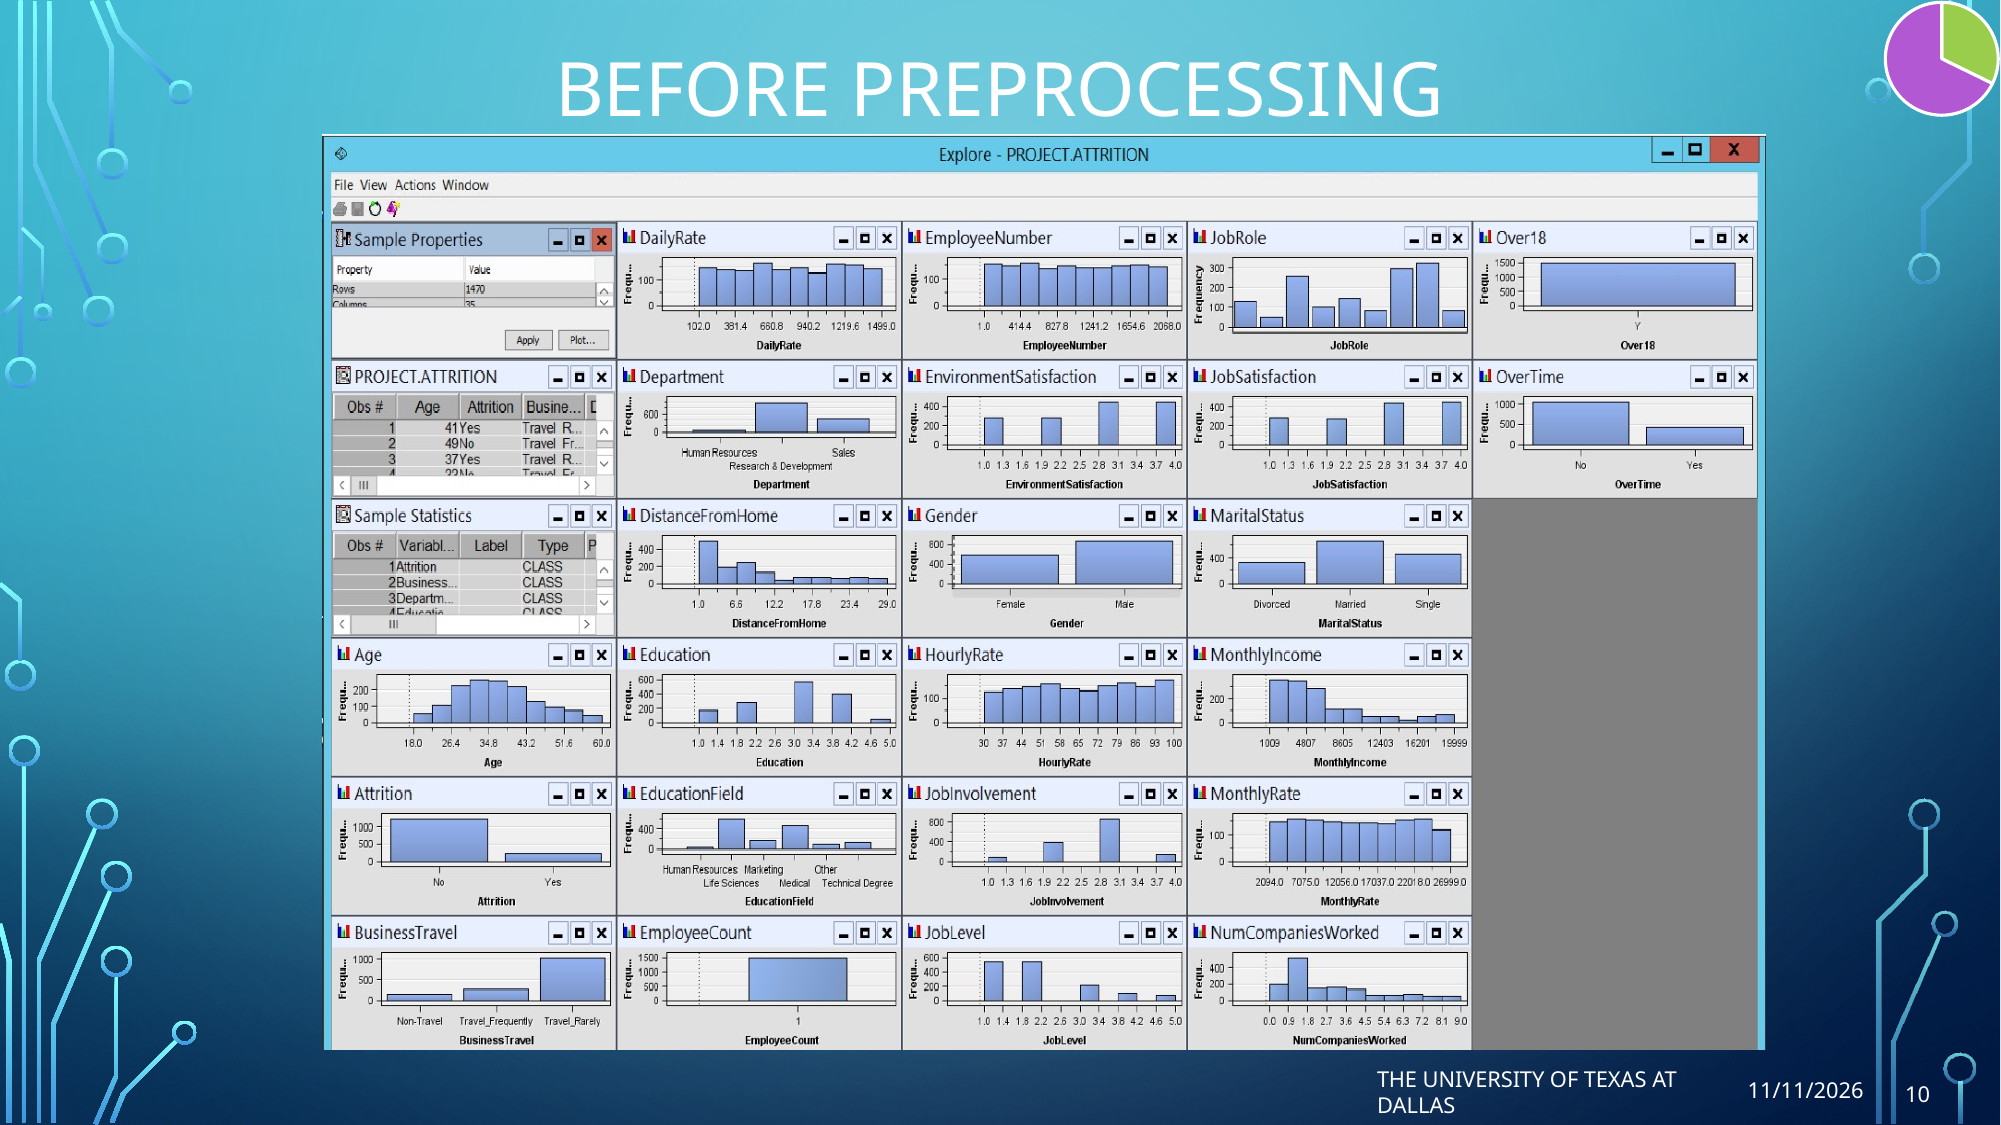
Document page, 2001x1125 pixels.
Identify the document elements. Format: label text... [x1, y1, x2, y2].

footer The University of Texas at Dallas [1361, 1061, 1750, 1122]
slide_number 10 [1818, 1065, 1946, 1125]
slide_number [1750, 1061, 1879, 1122]
title Before Preprocessing [187, 0, 1813, 213]
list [322, 133, 1766, 1050]
chart [1863, 0, 2000, 118]
